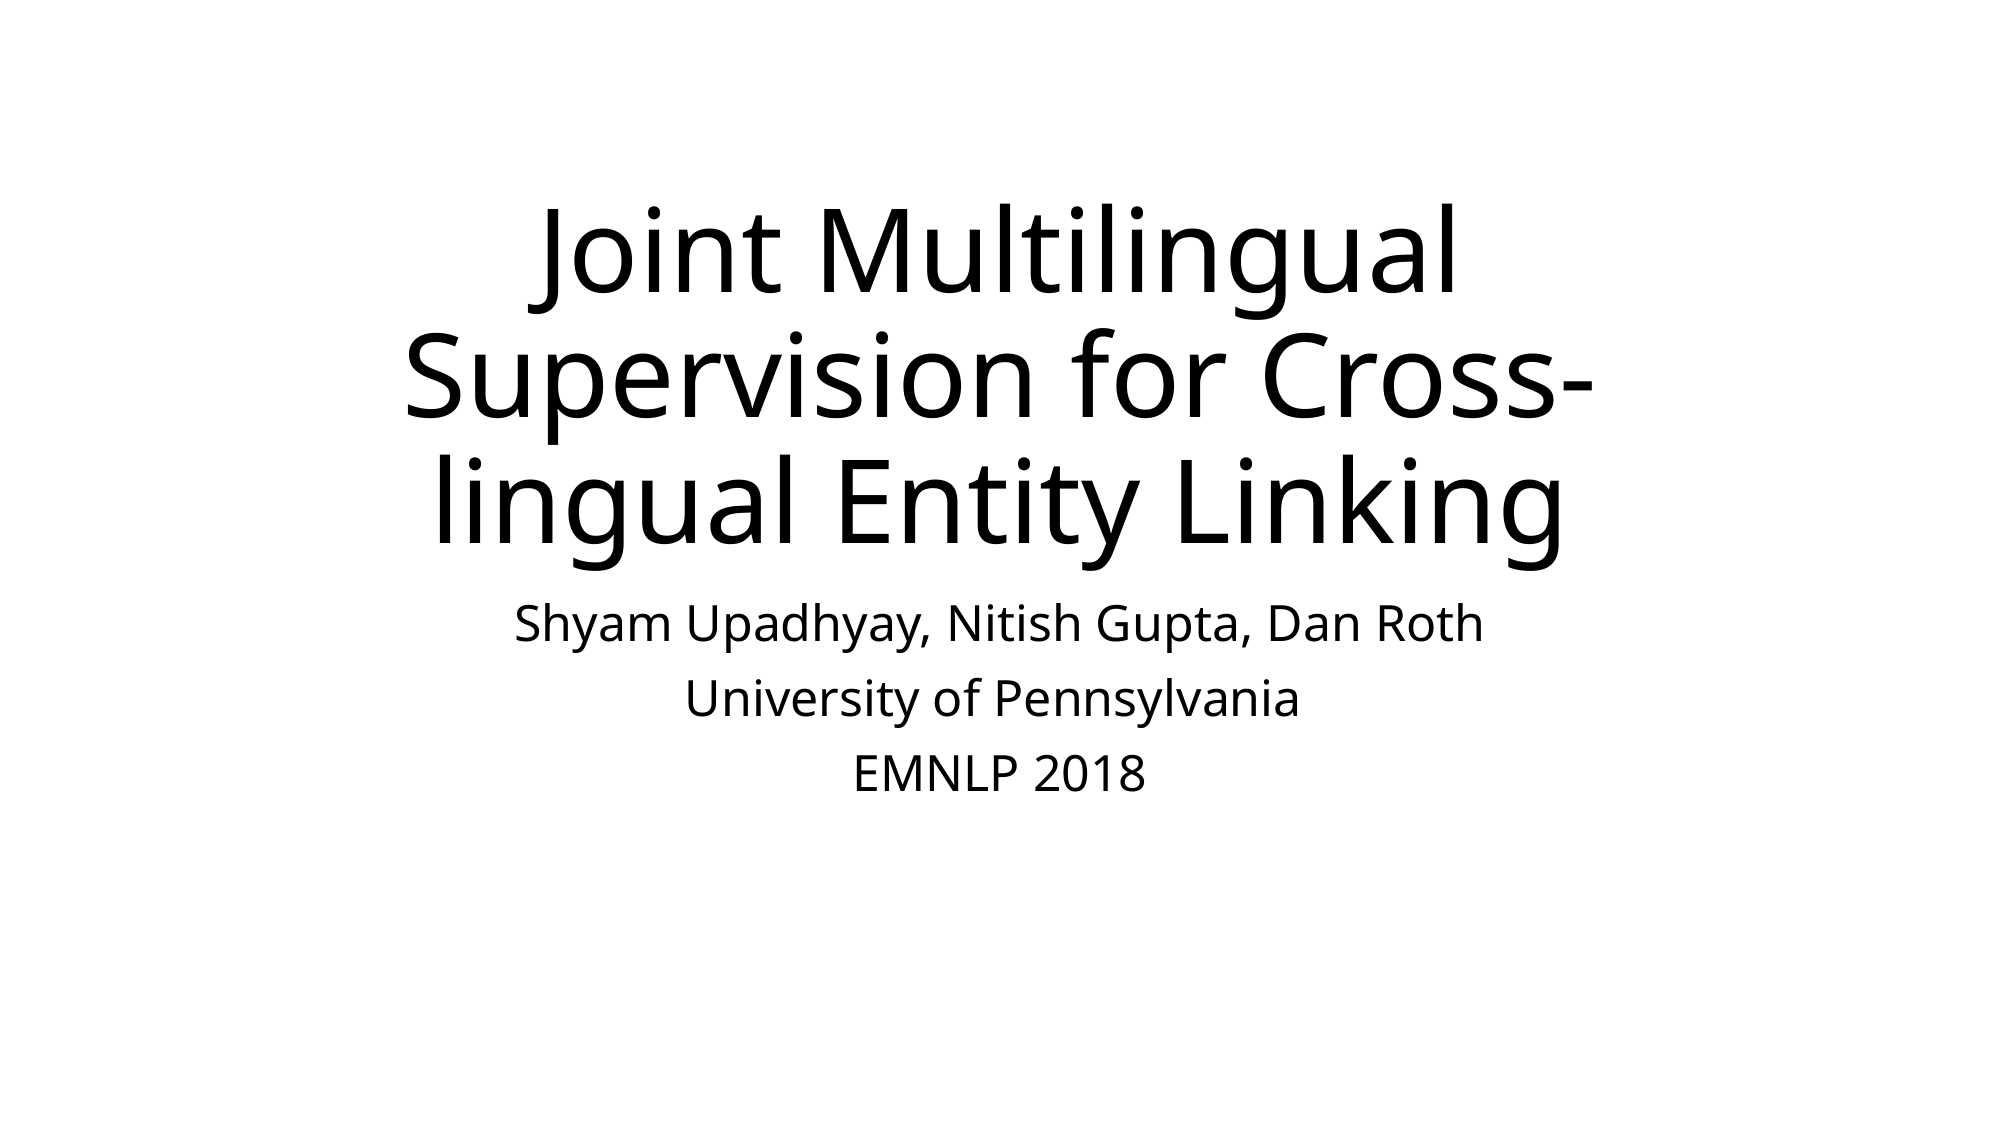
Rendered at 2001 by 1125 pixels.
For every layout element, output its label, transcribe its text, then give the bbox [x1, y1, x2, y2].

subtitle Shyam Upadhyay, Nitish Gupta, Dan Roth University of Pennsylvania EMNLP 2018 [249, 590, 1750, 863]
title Joint Multilingual Supervision for Cross-lingual Entity Linking [249, 184, 1750, 576]
